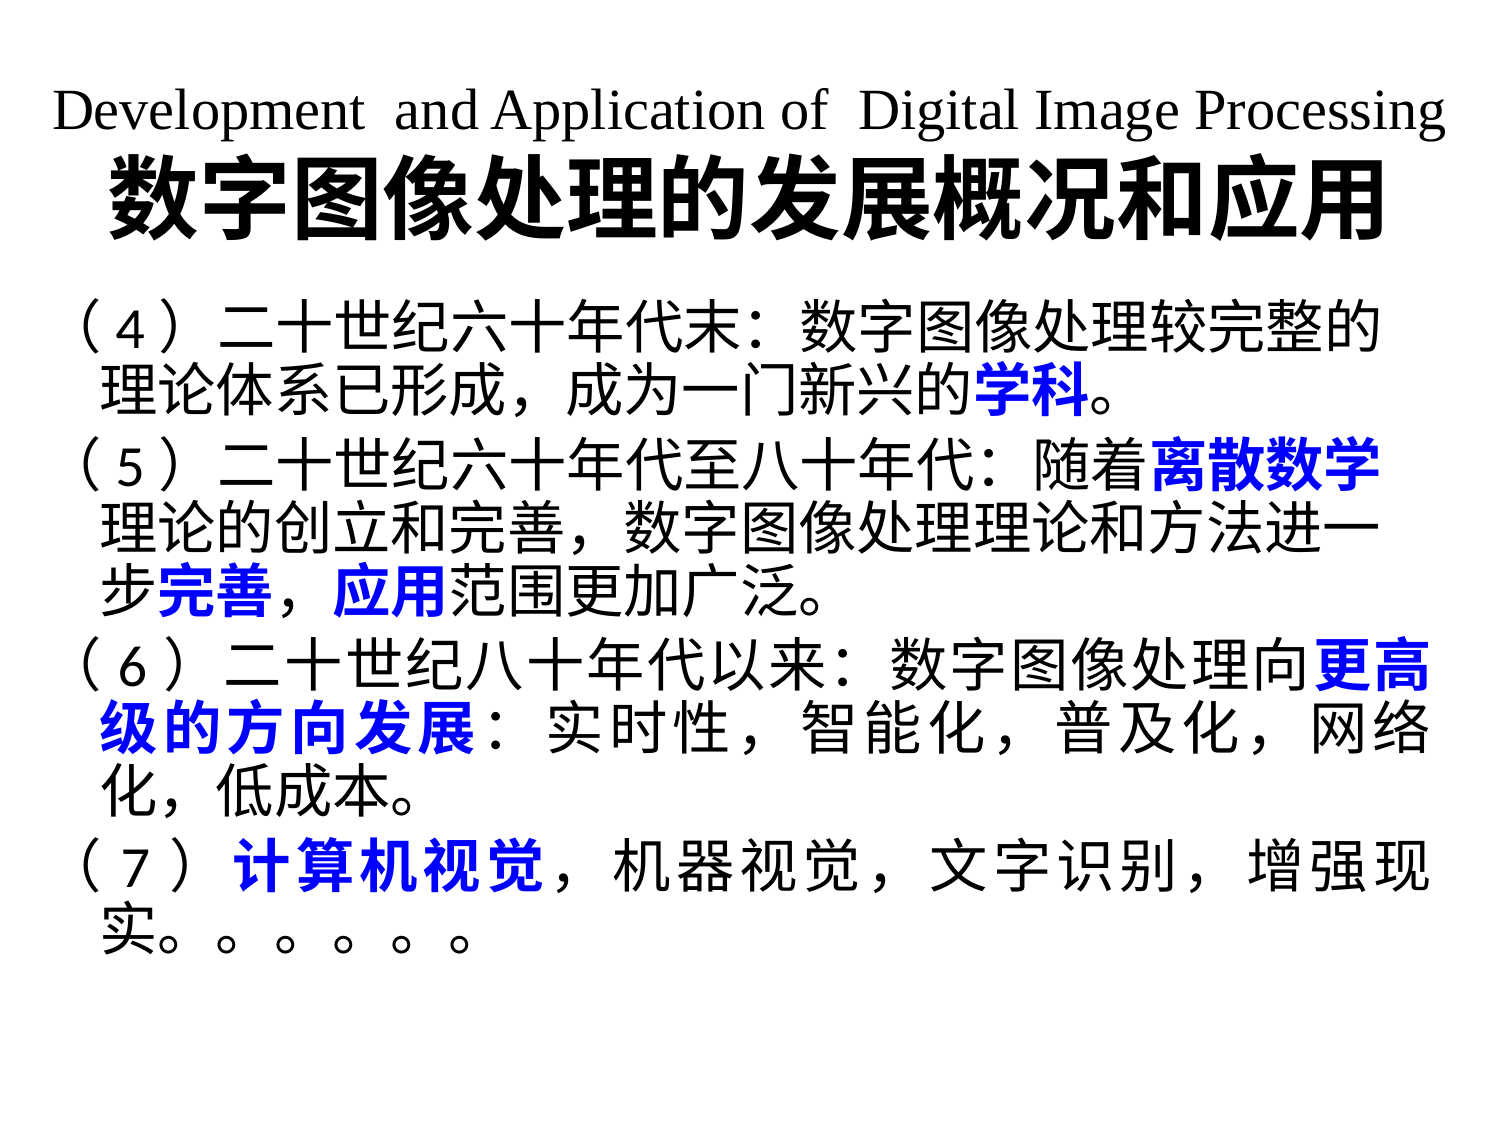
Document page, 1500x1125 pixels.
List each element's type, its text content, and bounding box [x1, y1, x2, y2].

list （4）二十世纪六十年代末：数字图像处理较完整的理论体系已形成，成为一门新兴的学科。 （5）二十世纪六十年代至八十年代：随着离散数学理论的创立和完善，数字图像处理理论和方法进一步完善，应用范围更加广泛。 （6）二十世纪八十年代以来：数字图像处理向更高级的方向发展：实时性，智能化，普及化，网络化，低成本。 （7）计算机视觉，机器视觉，文字识别，增强现实。。。。。。 [27, 290, 1448, 1015]
title Development and Application of Digital Image Processing 数字图像处理的发展概况和应用 [0, 42, 1500, 280]
